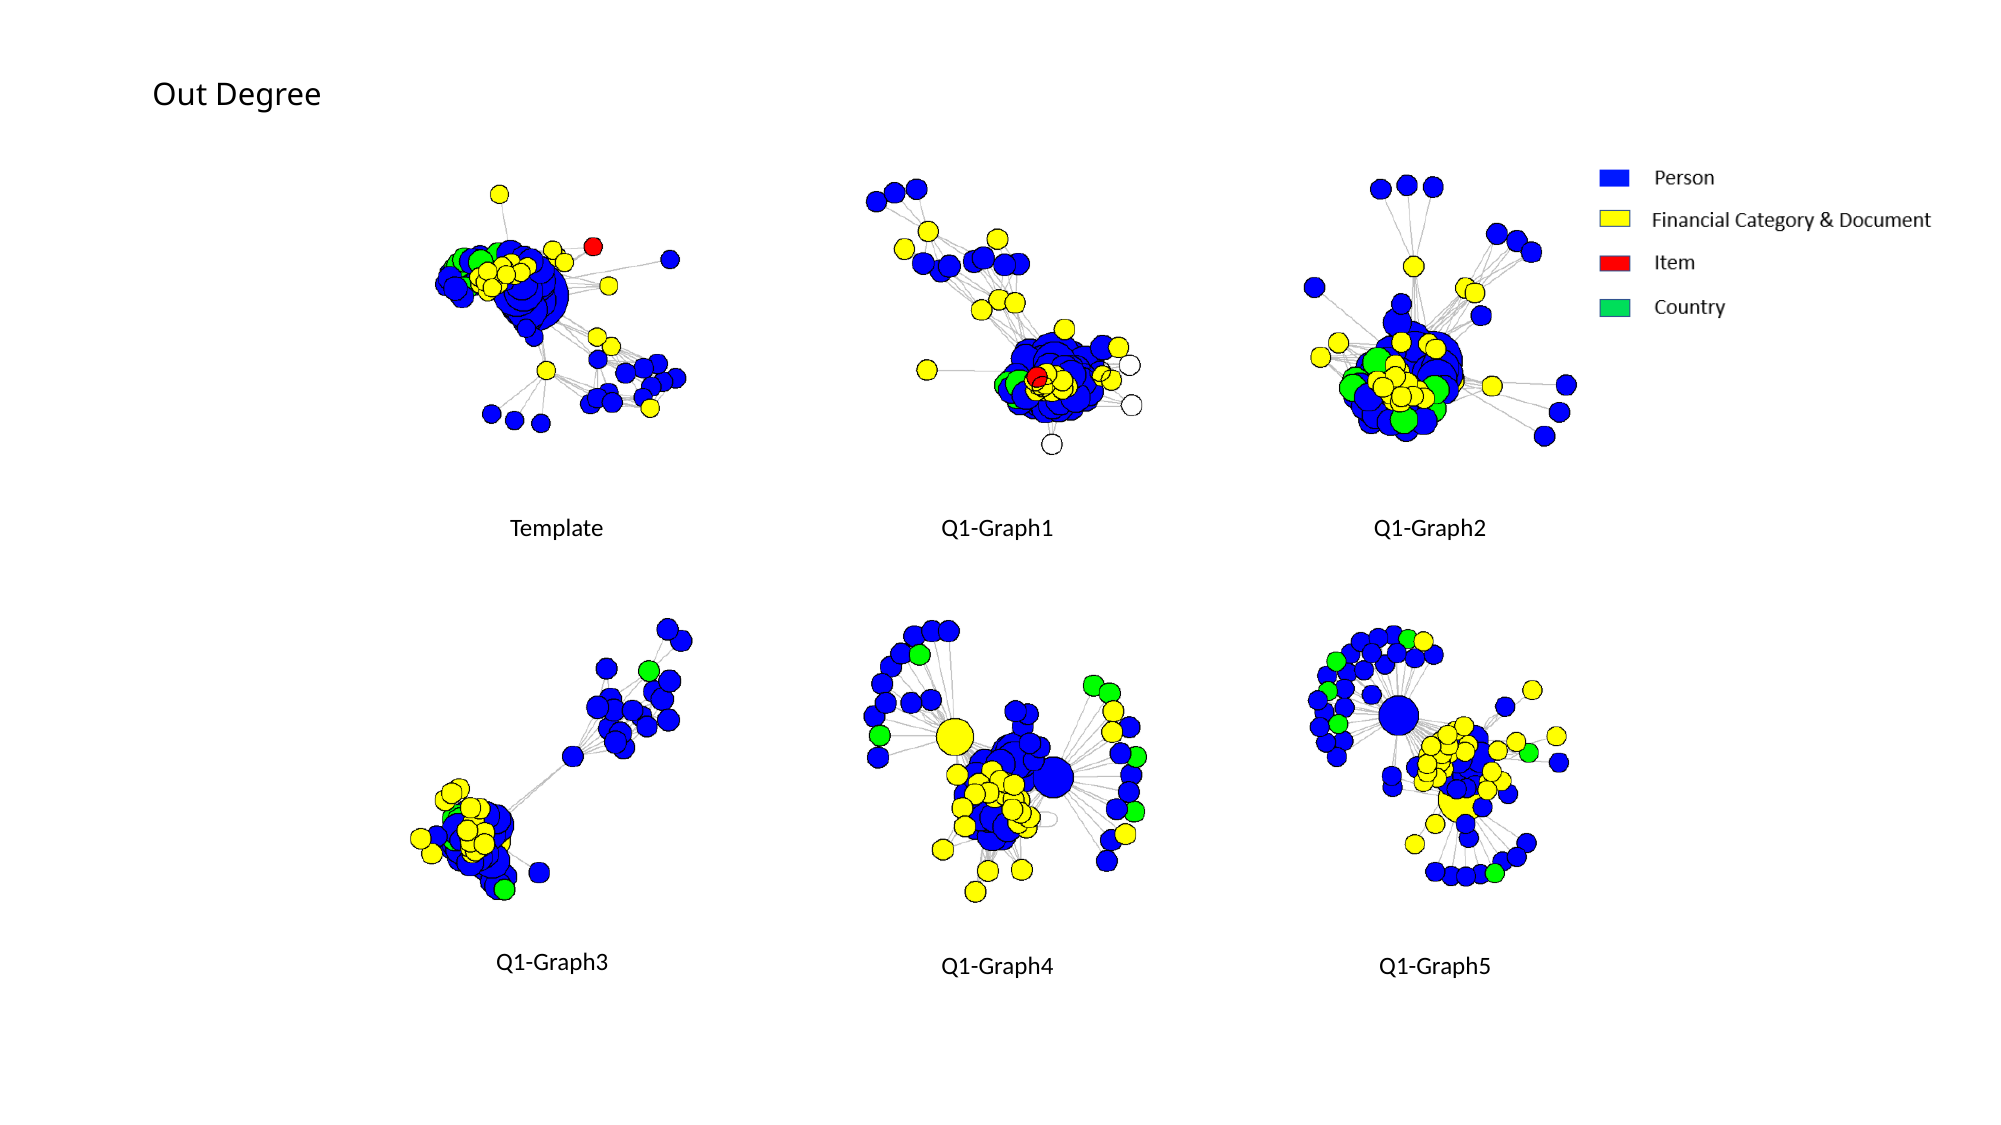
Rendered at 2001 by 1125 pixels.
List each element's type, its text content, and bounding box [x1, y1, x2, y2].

text_box Out Degree [137, 59, 370, 131]
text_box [397, 158, 1589, 988]
picture [1588, 158, 1946, 334]
